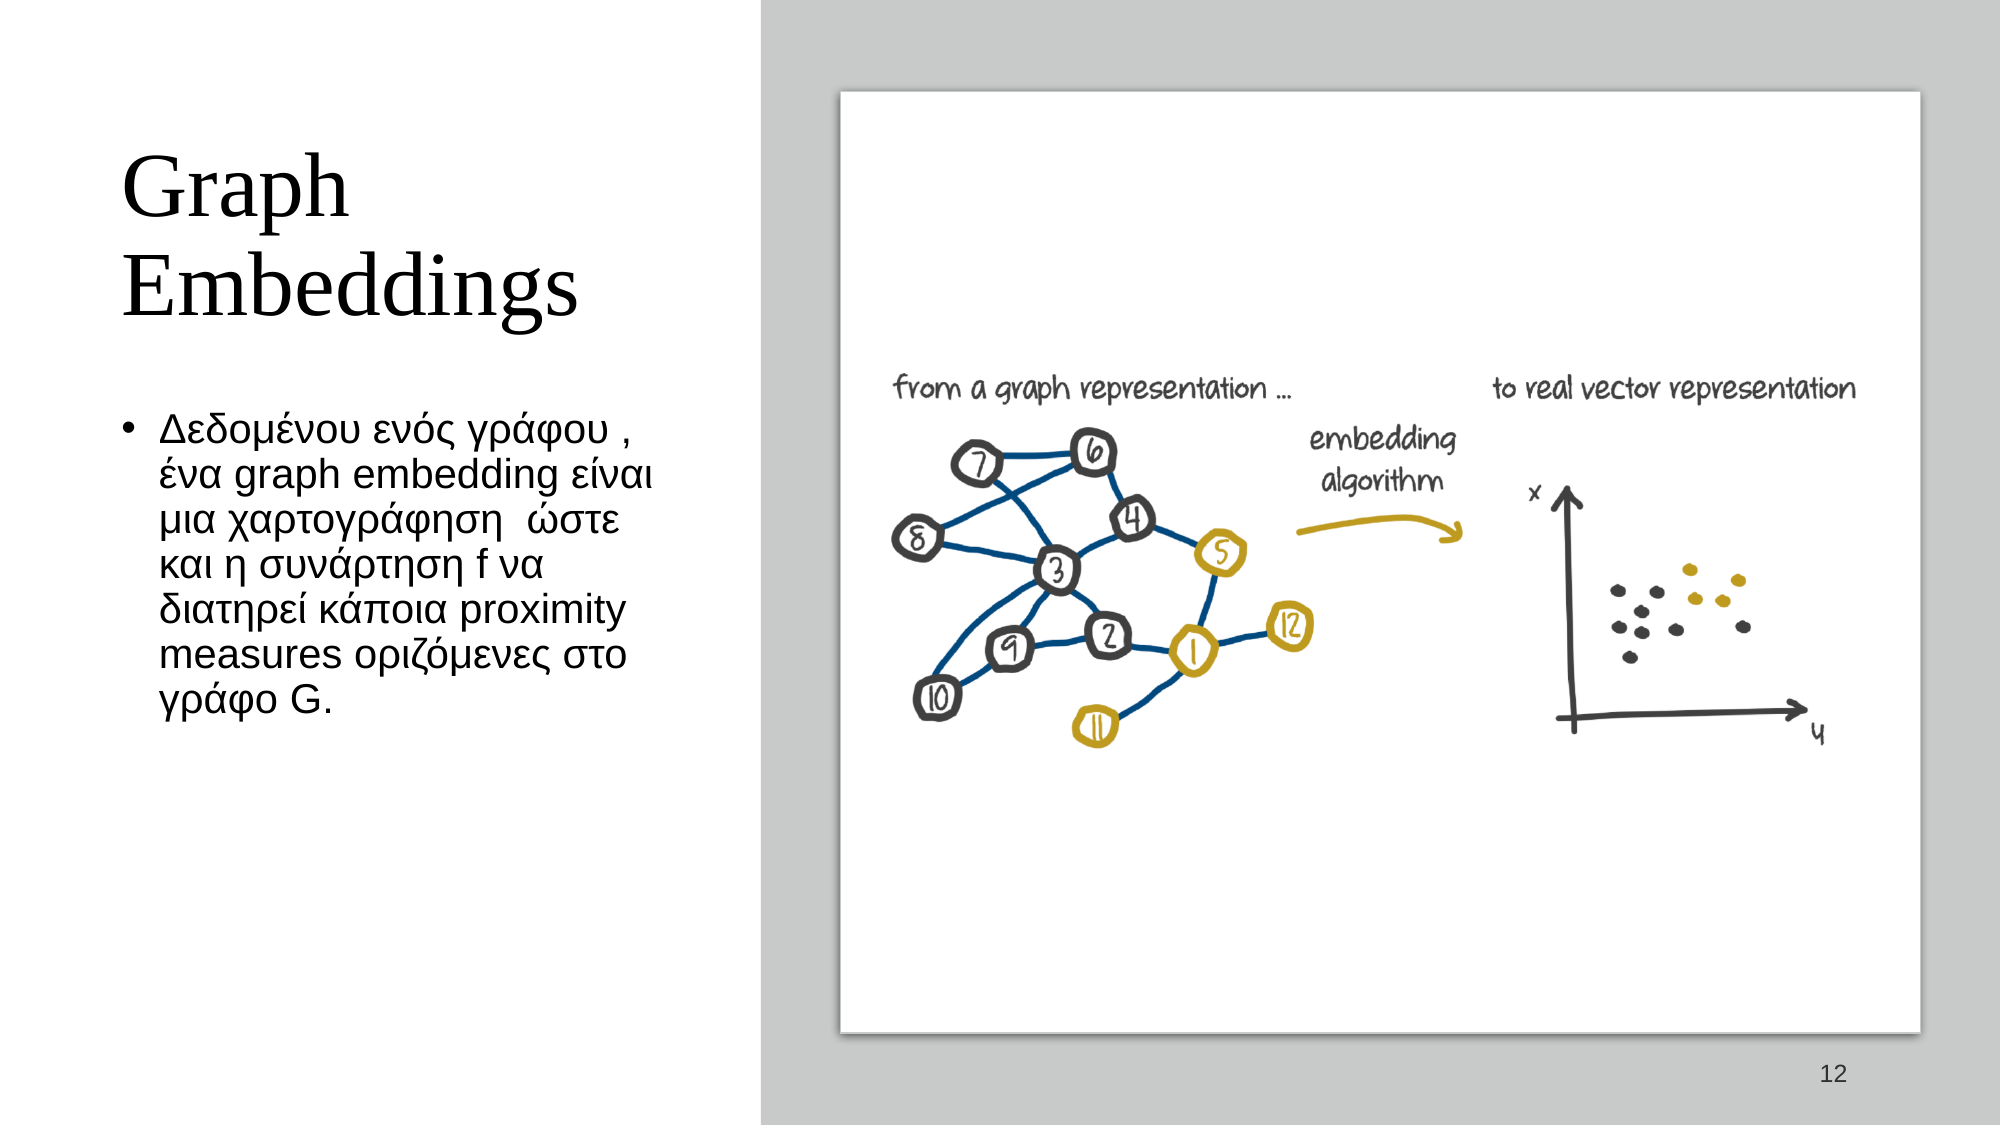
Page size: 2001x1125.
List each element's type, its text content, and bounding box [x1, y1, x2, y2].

text_box [760, 0, 2000, 1125]
title Graph Embeddings [106, 103, 682, 370]
slide_number 12 [1412, 1042, 1863, 1103]
picture [886, 360, 1875, 764]
text_box [839, 90, 1922, 1034]
